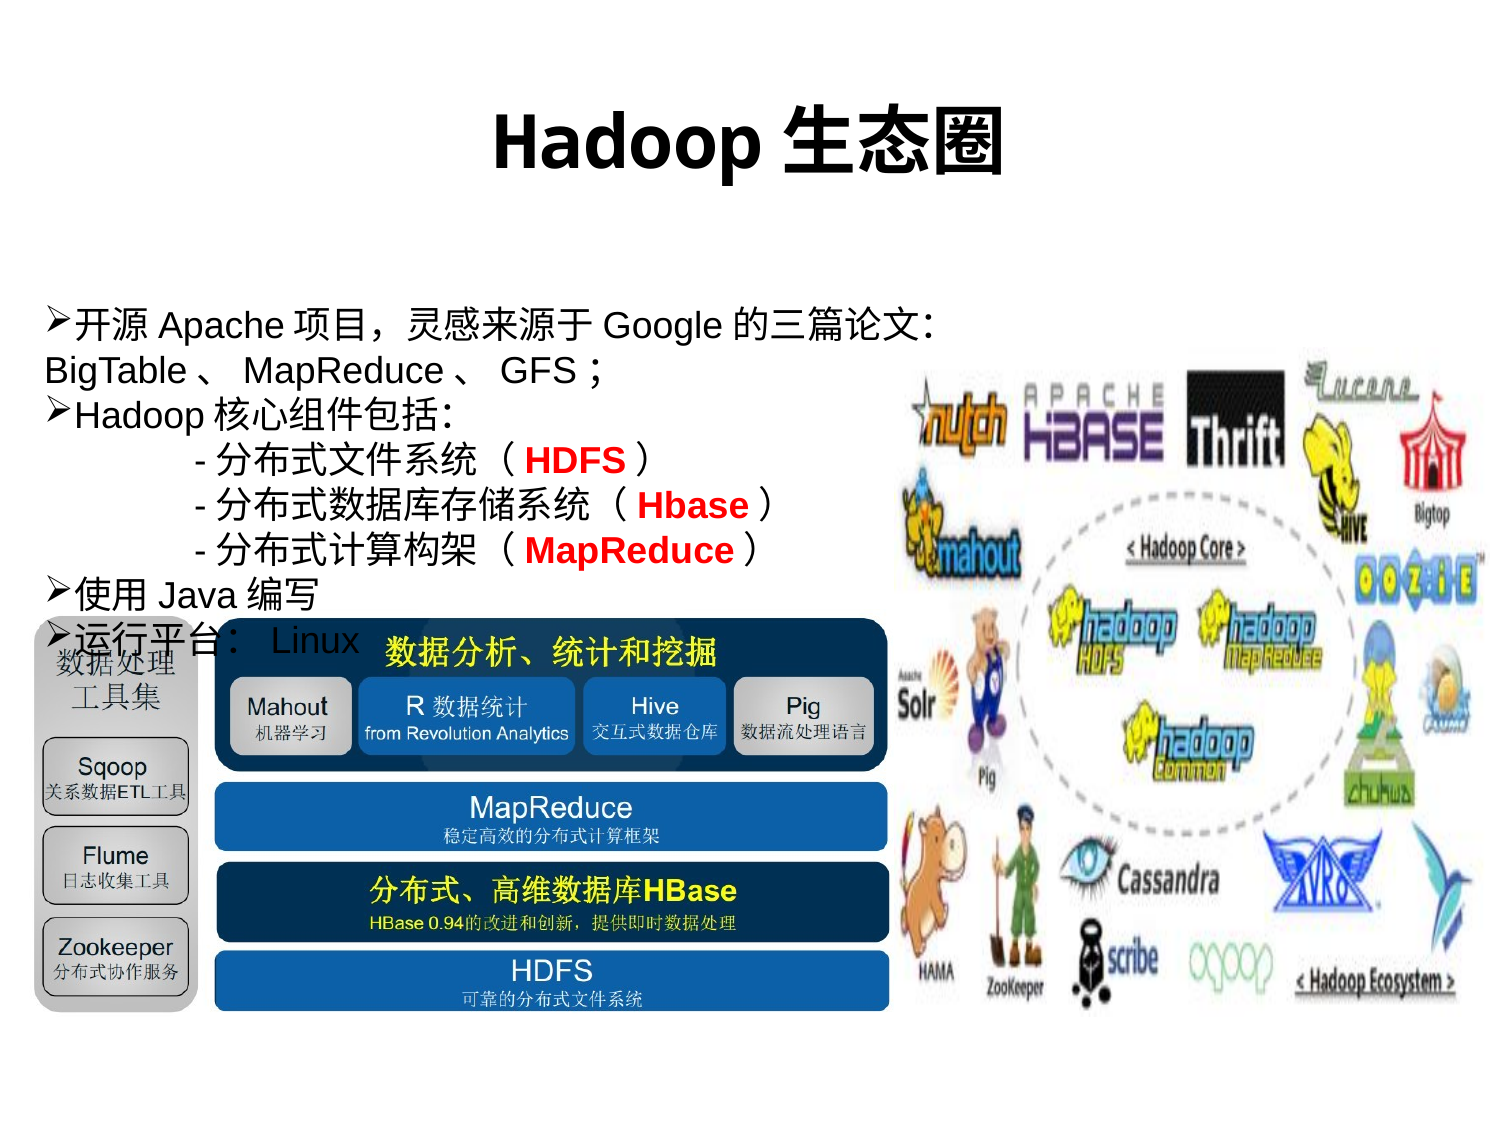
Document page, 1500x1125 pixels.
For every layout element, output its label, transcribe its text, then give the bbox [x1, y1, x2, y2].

title Hadoop生态圈 [75, 45, 1425, 233]
picture [29, 347, 1490, 1017]
text_box 开源Apache项目，灵感来源于Google的三篇论文：BigTable、MapReduce、GFS； Hadoop核心组件包括： -分布式文件系统（HDFS） -分布式数据库存储系统（Hbase） -分布式计算构架（MapReduce） 使用Java编写 运行平台：Linux [29, 294, 1500, 669]
